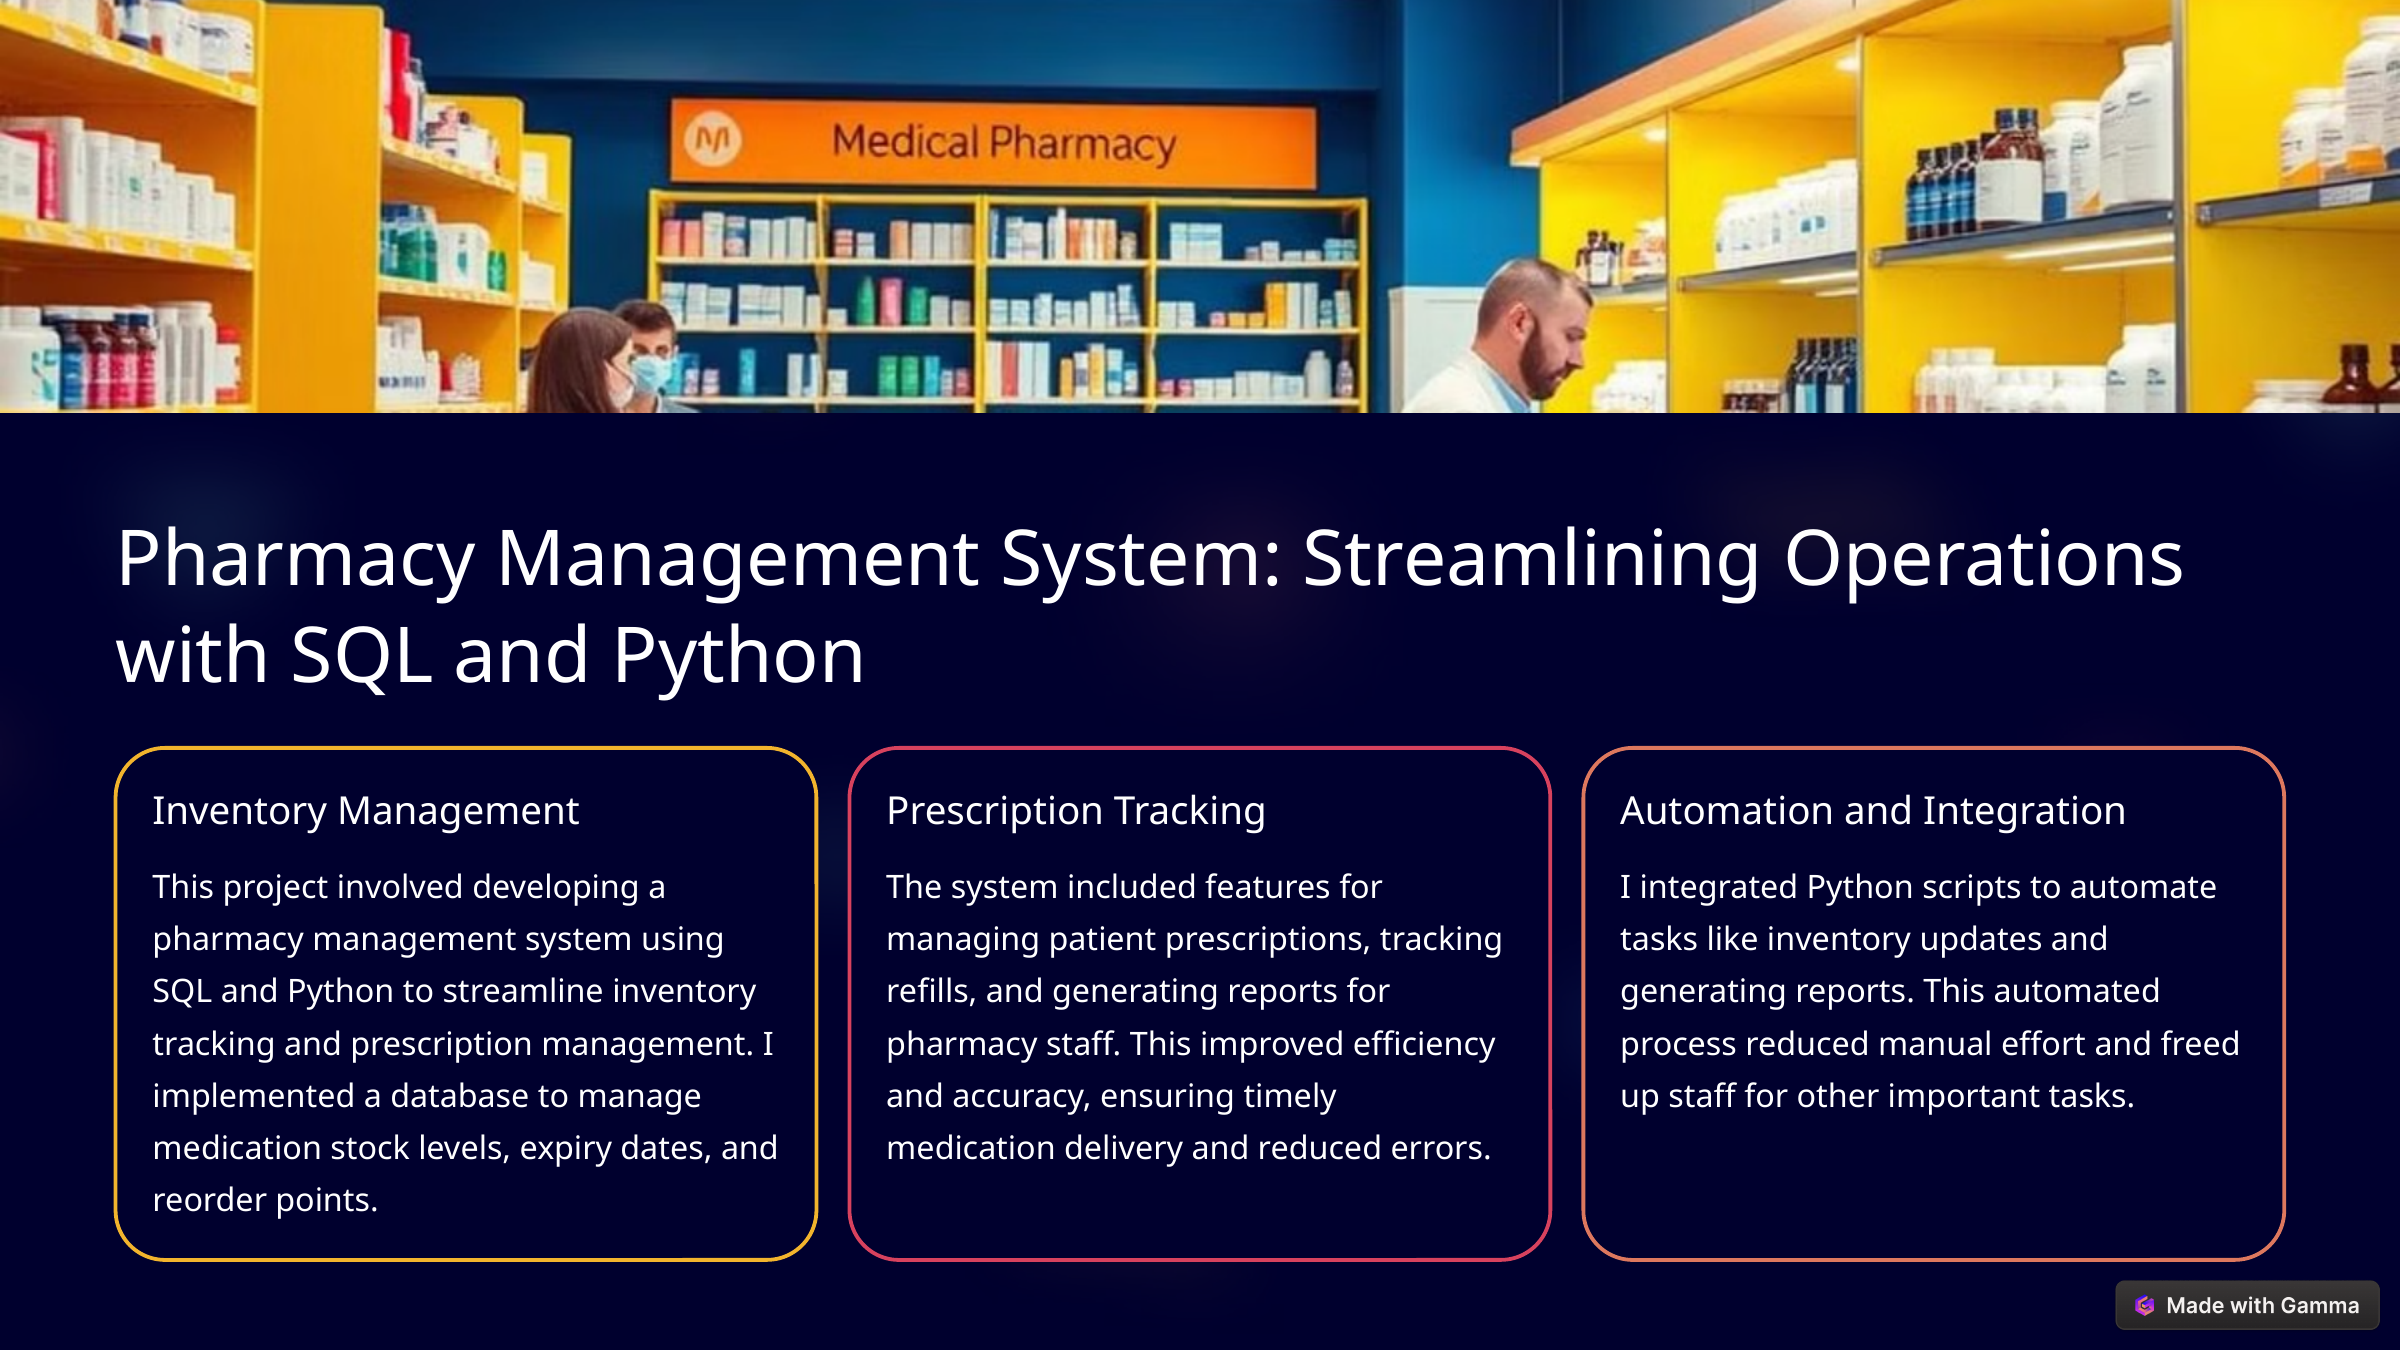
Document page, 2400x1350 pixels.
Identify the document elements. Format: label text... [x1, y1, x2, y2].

picture [2106, 1271, 2389, 1339]
text_box [115, 747, 817, 1260]
text_box The system included features for managing patient prescriptions, tracking refills, and generating reports for pharmacy staff. This improved efficiency and accuracy, ensuring timely medication delivery and reduced errors. [886, 852, 1514, 1171]
text_box [1583, 747, 2285, 1260]
text_box Prescription Tracking [886, 784, 1276, 834]
text_box This project involved developing a pharmacy management system using SQL and Python to streamline inventory tracking and prescription management. I implemented a database to manage medication stock levels, expiry dates, and reorder points. [152, 853, 780, 1224]
text_box Inventory Management [152, 784, 563, 834]
text_box Automation and Integration [1620, 784, 2111, 834]
picture [0, 0, 2400, 414]
text_box I integrated Python scripts to automate tasks like inventory updates and generating reports. This automated process reduced manual effort and freed up staff for other important tasks. [1620, 852, 2248, 1118]
text_box [849, 747, 1551, 1260]
text_box Pharmacy Management System: Streamlining Operations with SQL and Python [115, 503, 2285, 699]
